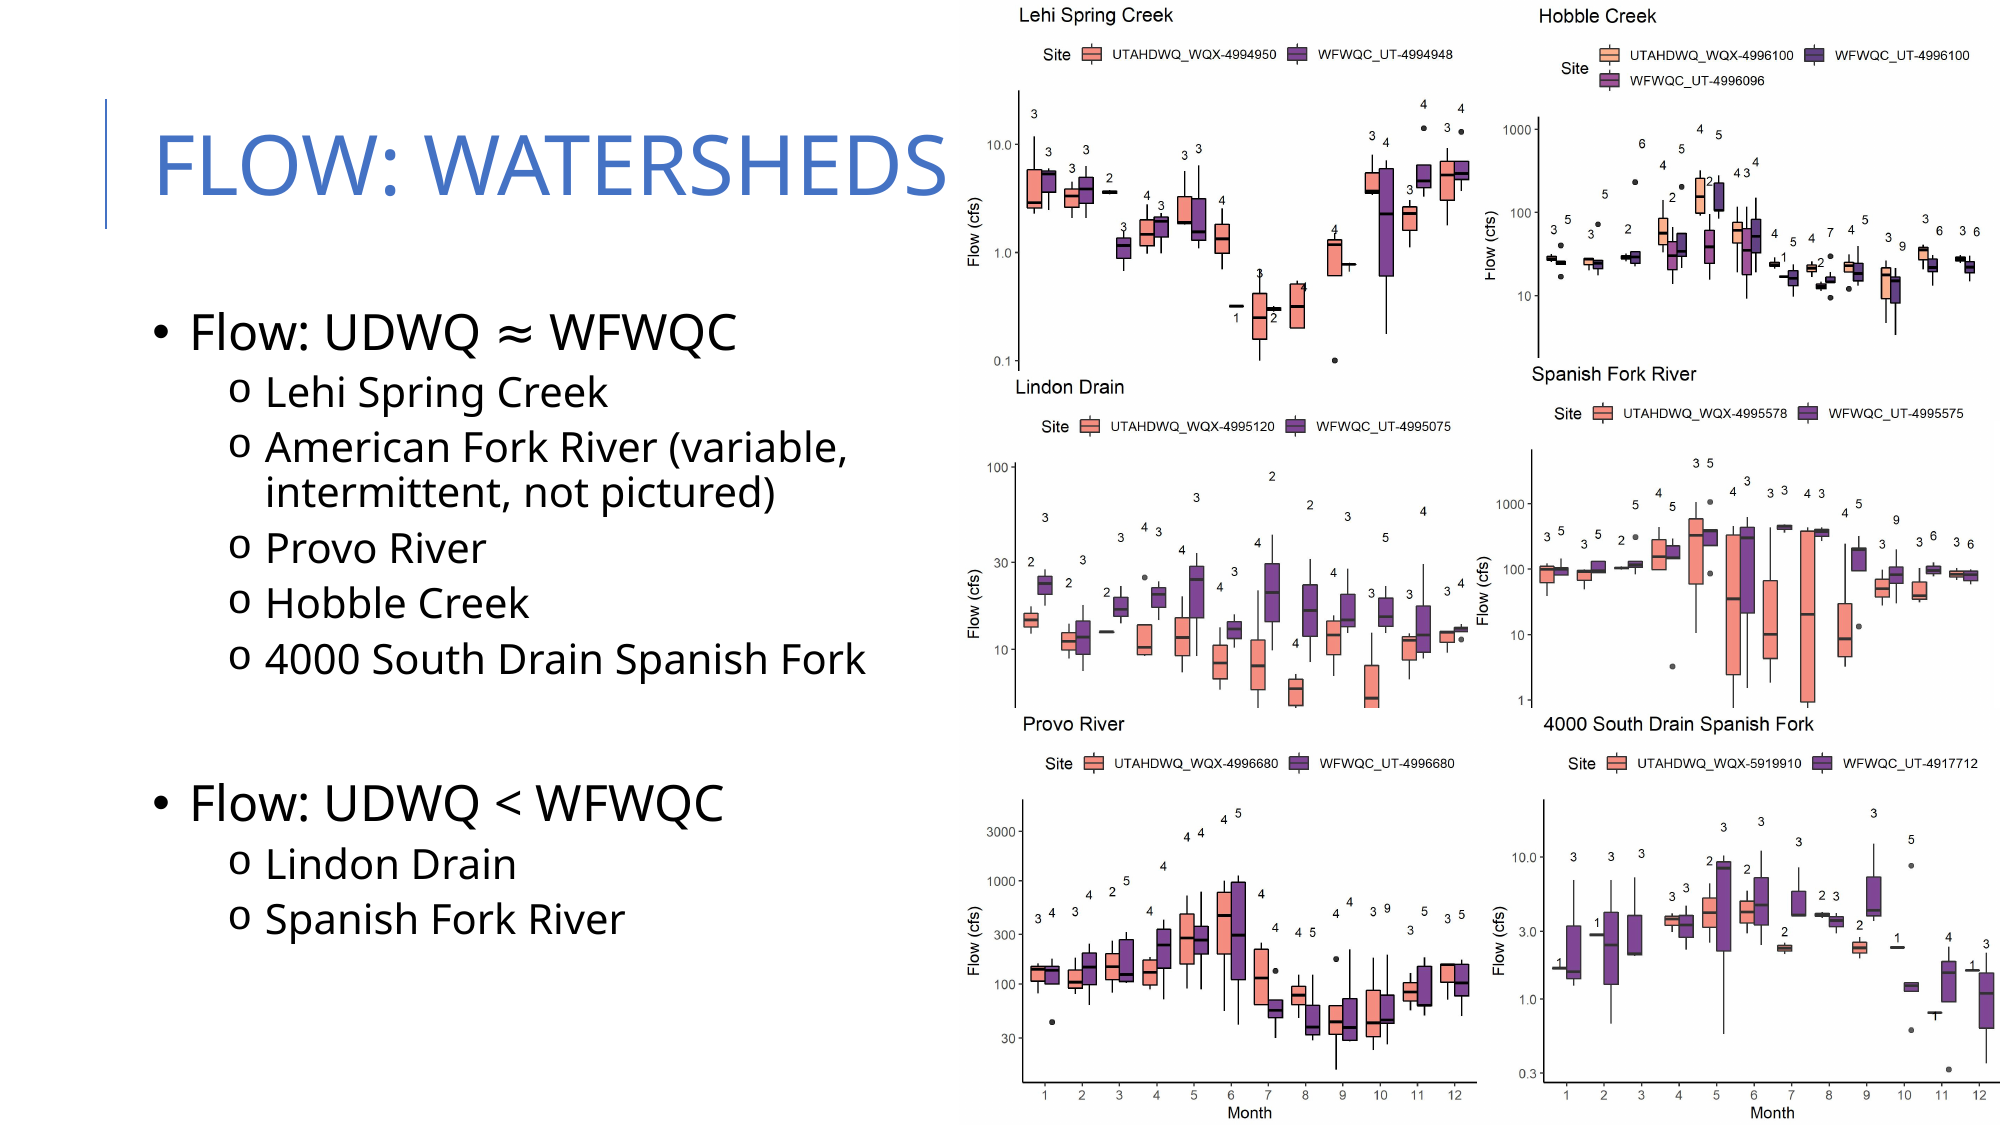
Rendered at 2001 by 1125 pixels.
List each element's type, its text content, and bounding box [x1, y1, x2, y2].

picture [959, 0, 2000, 1125]
list Flow: UDWQ ≈ WFWQC Lehi Spring Creek American Fork River (variable, intermittent, not pictured) Provo River Hobble Creek 4000 South Drain Spanish Fork Flow: UDWQ < WFWQC Lindon Drain Spanish Fork River [137, 299, 936, 1014]
title FLOW: WATERSHEDS W/O WWTP [137, 59, 959, 278]
